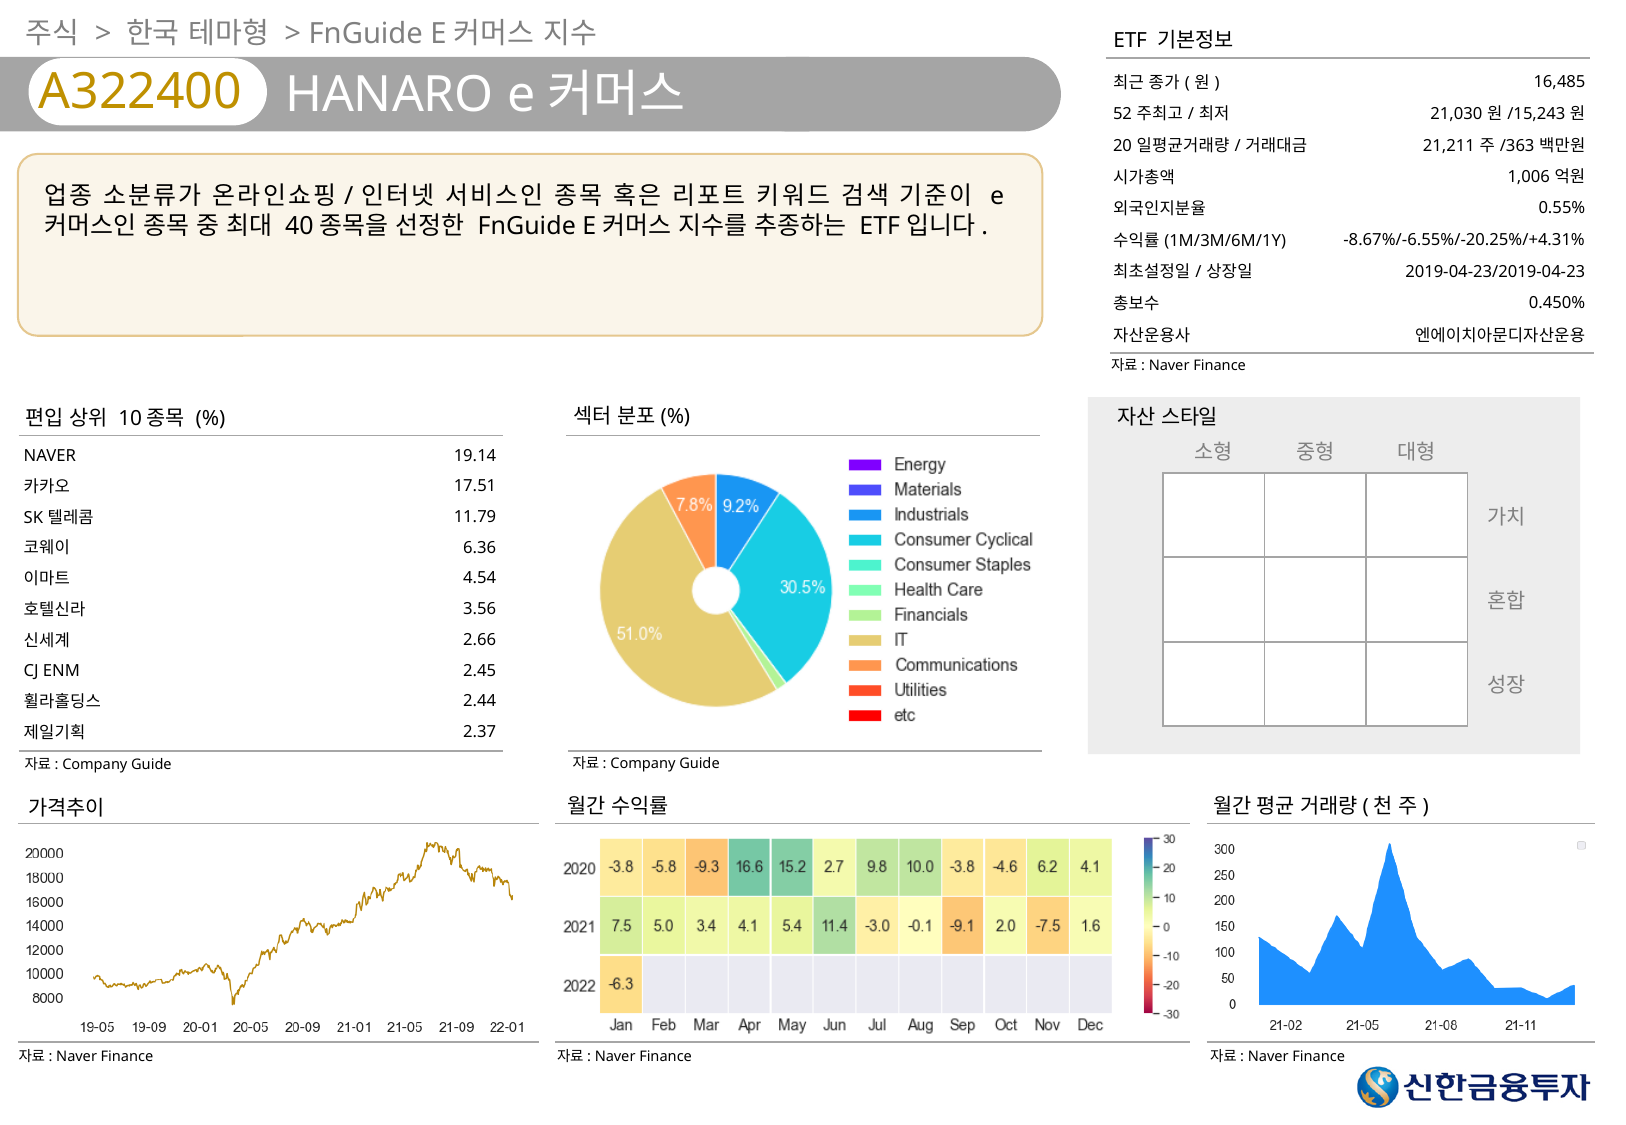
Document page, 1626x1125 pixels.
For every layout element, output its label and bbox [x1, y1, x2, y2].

table_cell [1108, 319, 1319, 349]
table_cell [1321, 192, 1591, 222]
table_cell [19, 655, 419, 684]
table_header [19, 440, 419, 467]
table_cell [420, 501, 501, 530]
table_cell [420, 473, 501, 500]
table_cell [420, 716, 501, 745]
picture [1355, 1064, 1593, 1110]
table_cell [1108, 256, 1319, 285]
list [10, 4, 1345, 122]
table_cell [1321, 161, 1591, 191]
table_cell [420, 532, 501, 561]
list [567, 397, 1043, 433]
table_cell [19, 686, 419, 715]
table_cell [420, 594, 501, 622]
table_cell [19, 473, 419, 500]
table_cell [19, 532, 419, 561]
table_cell [1321, 224, 1591, 254]
table_cell [19, 563, 419, 592]
table_cell [19, 716, 419, 745]
picture [17, 830, 539, 1038]
table_cell [19, 624, 419, 653]
table_cell [1321, 100, 1591, 127]
table_cell [1108, 129, 1319, 159]
table_cell [1321, 256, 1591, 285]
table_header [420, 440, 501, 467]
table_cell [1321, 319, 1591, 349]
table_cell [1321, 287, 1591, 317]
table_cell [420, 624, 501, 653]
table_cell [1108, 100, 1319, 127]
table_cell [1108, 192, 1319, 222]
table_cell [1108, 287, 1319, 317]
picture [554, 830, 1188, 1038]
list [29, 165, 1026, 325]
picture [1206, 830, 1595, 1038]
table_header [1108, 66, 1319, 94]
picture [567, 437, 1043, 745]
table_cell [420, 655, 501, 684]
table_cell [19, 594, 419, 622]
table_cell [1108, 161, 1319, 191]
table_cell [420, 686, 501, 715]
table_cell [1321, 129, 1591, 159]
table_cell [1108, 224, 1319, 254]
list [1207, 787, 1595, 824]
table_cell [420, 563, 501, 592]
table_cell [19, 501, 419, 530]
table_header [1321, 66, 1591, 94]
